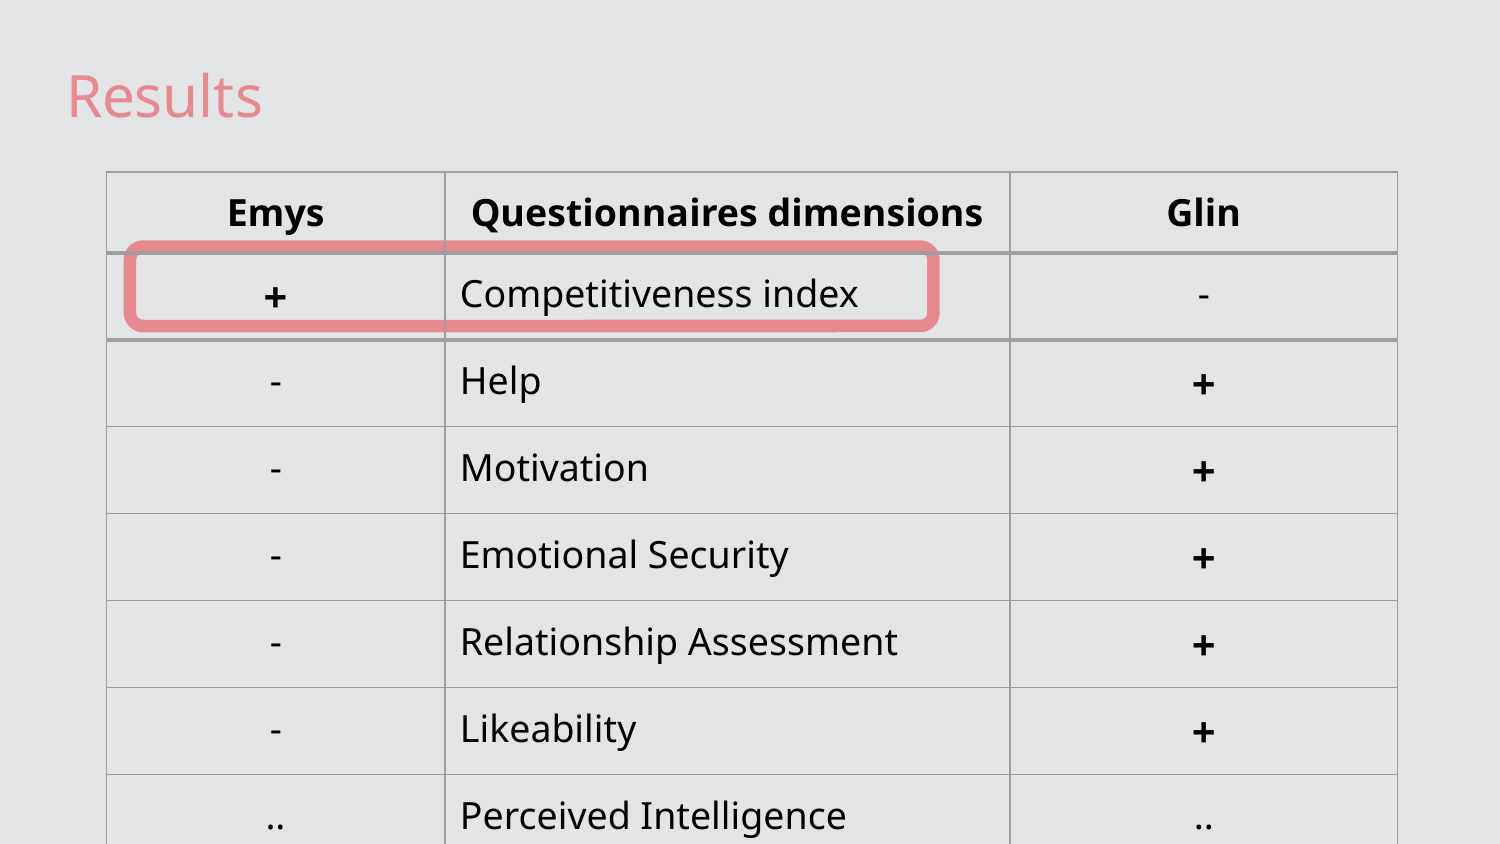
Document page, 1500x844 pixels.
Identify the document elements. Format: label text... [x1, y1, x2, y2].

table_cell + [1011, 688, 1397, 774]
table_cell Motivation [446, 427, 1009, 513]
table_cell + [107, 255, 444, 338]
table_cell + [1011, 514, 1397, 600]
table_cell - [1011, 255, 1397, 338]
table_cell Emotional Security [446, 514, 1009, 600]
table_cell - [107, 342, 444, 426]
table_cell - [107, 601, 444, 687]
table_cell .. [1011, 775, 1397, 844]
table_cell - [107, 688, 444, 774]
table_cell Competitiveness index [446, 255, 1009, 338]
table_header Emys [107, 173, 444, 251]
table_cell + [1011, 342, 1397, 426]
table_header Questionnaires dimensions [446, 173, 1009, 251]
table_cell + [1011, 427, 1397, 513]
table_header Glin [1011, 173, 1397, 251]
table_cell Help [446, 342, 1009, 426]
table_cell Perceived Intelligence [446, 775, 1009, 844]
table_cell Relationship Assessment [446, 601, 1009, 687]
title Results [51, 0, 1449, 190]
table_cell .. [107, 775, 444, 844]
table_cell - [107, 427, 444, 513]
table_cell - [107, 514, 444, 600]
table_cell + [1011, 601, 1397, 687]
table_cell Likeability [446, 688, 1009, 774]
